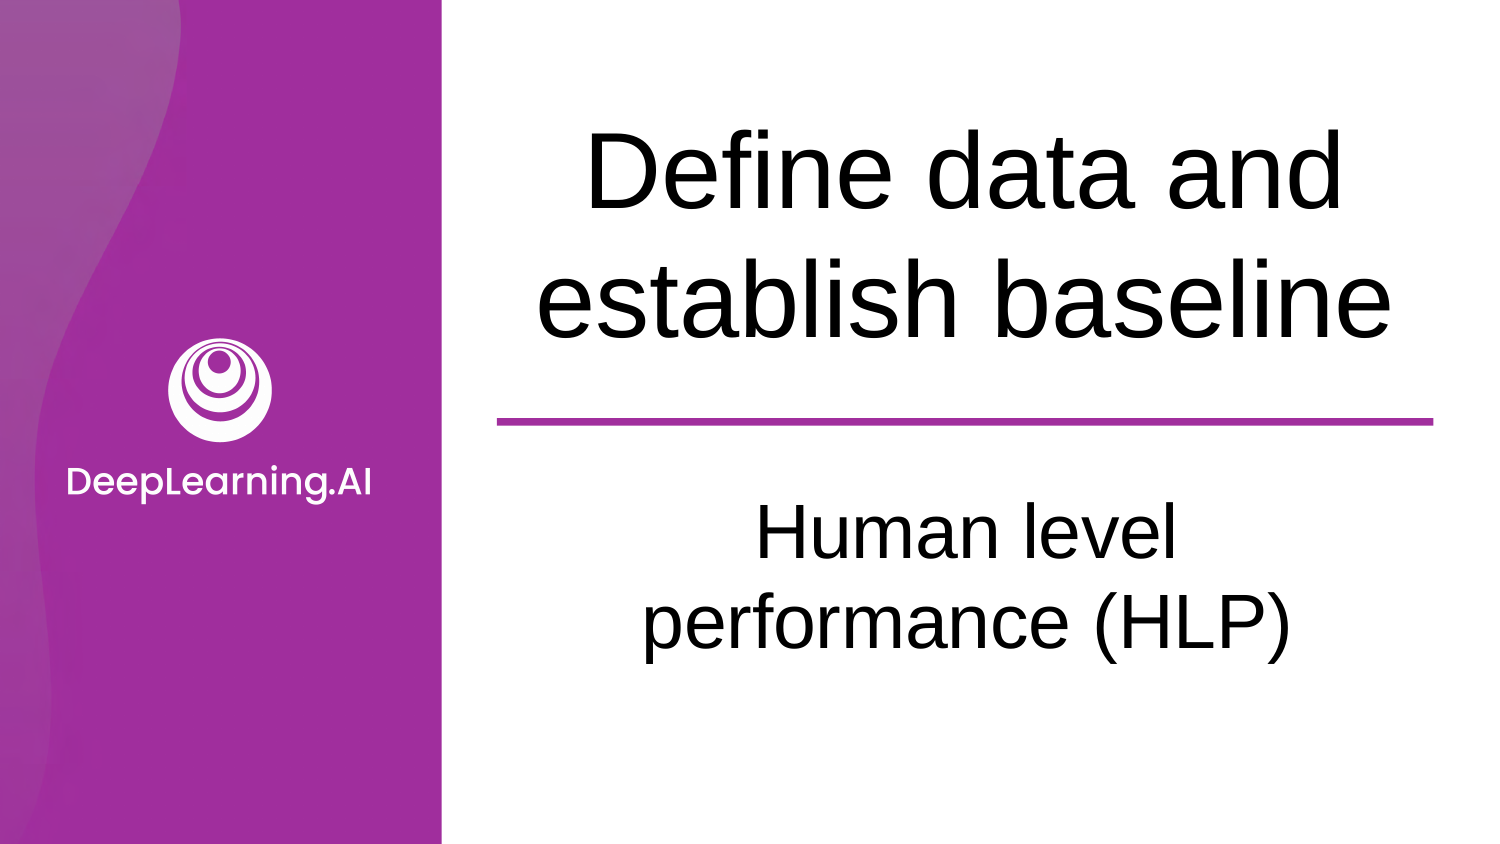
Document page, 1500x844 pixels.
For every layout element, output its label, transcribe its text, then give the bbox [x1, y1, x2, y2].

text_box Human level performance (HLP) [639, 477, 1298, 664]
title Define data and establish baseline [101, 93, 1399, 360]
picture [0, 0, 442, 844]
